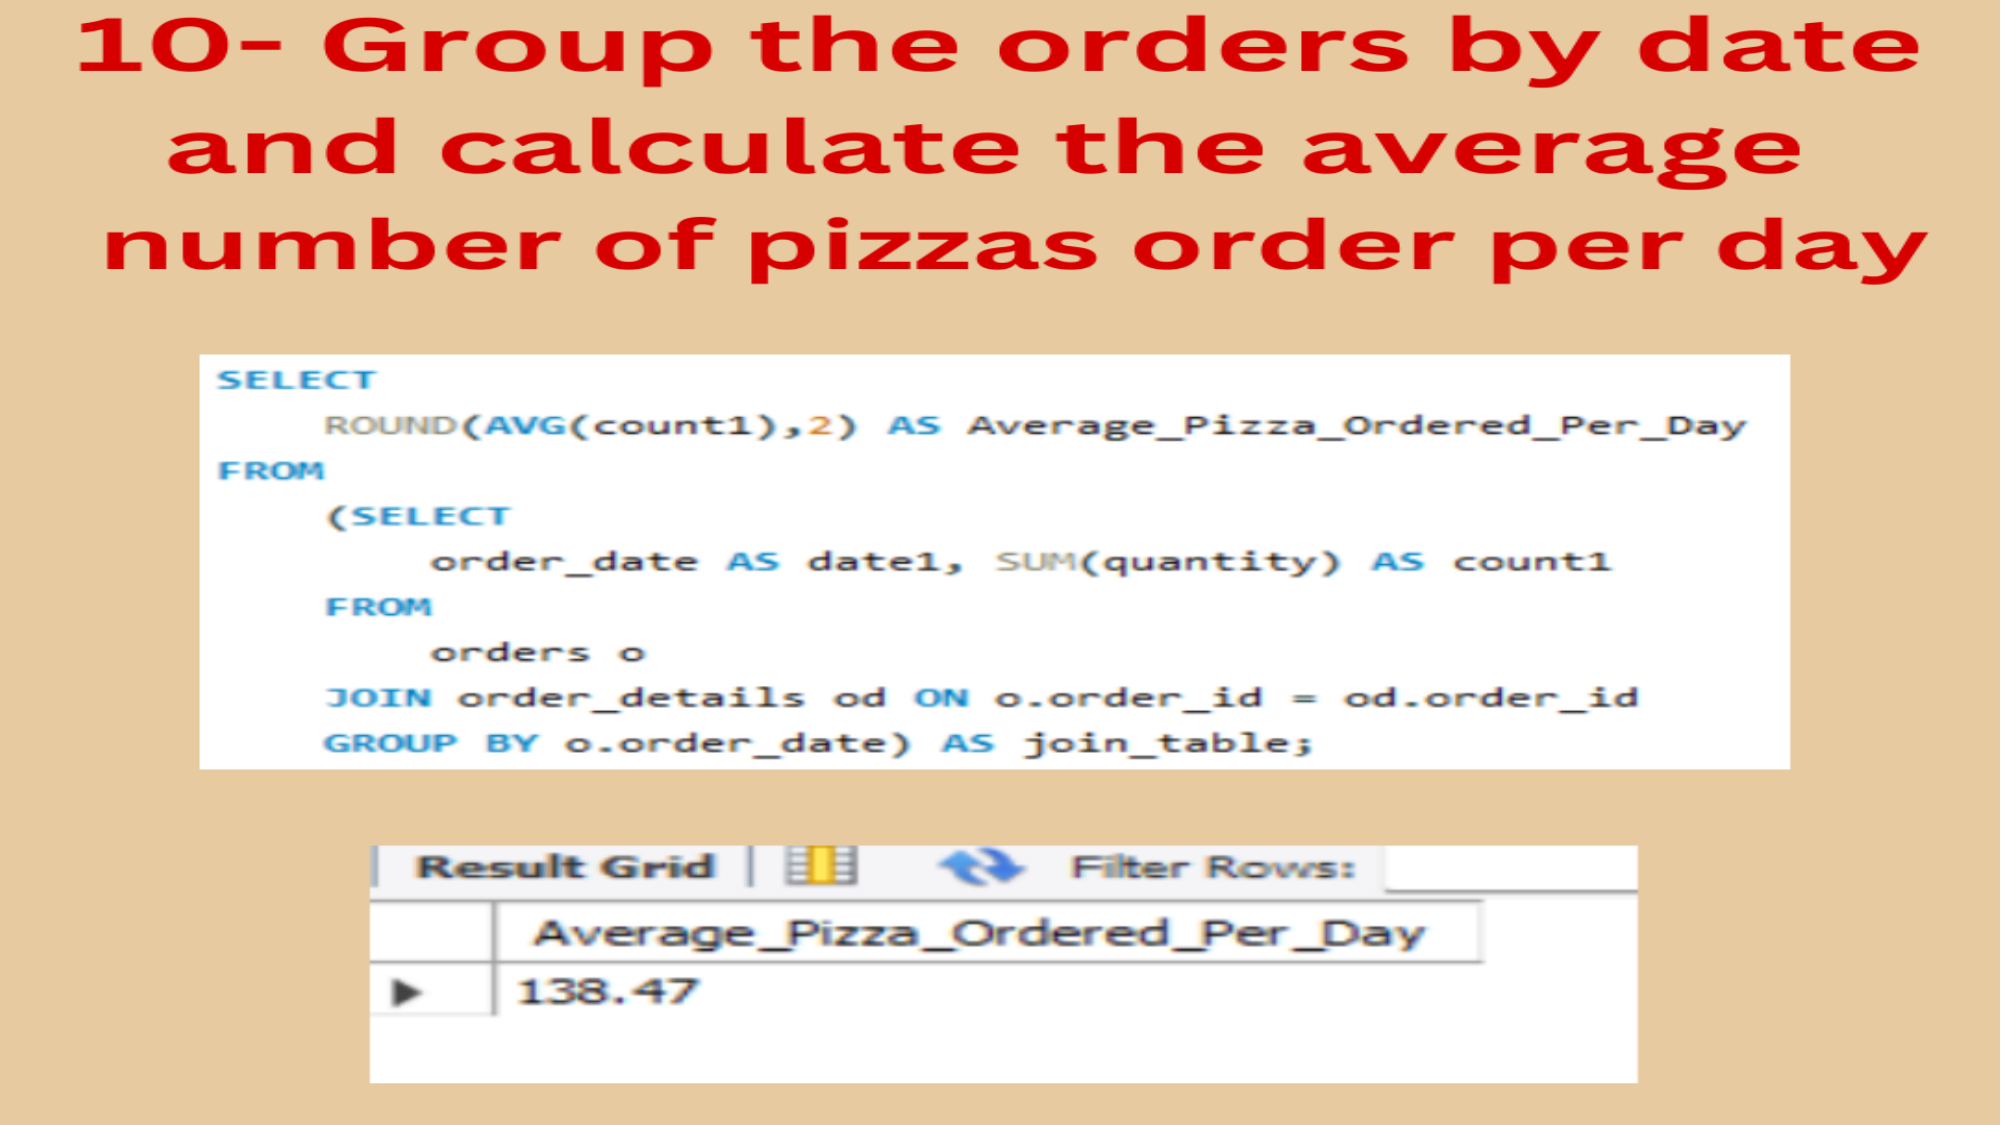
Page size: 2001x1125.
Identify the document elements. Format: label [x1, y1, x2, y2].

list [0, 0, 2000, 1125]
